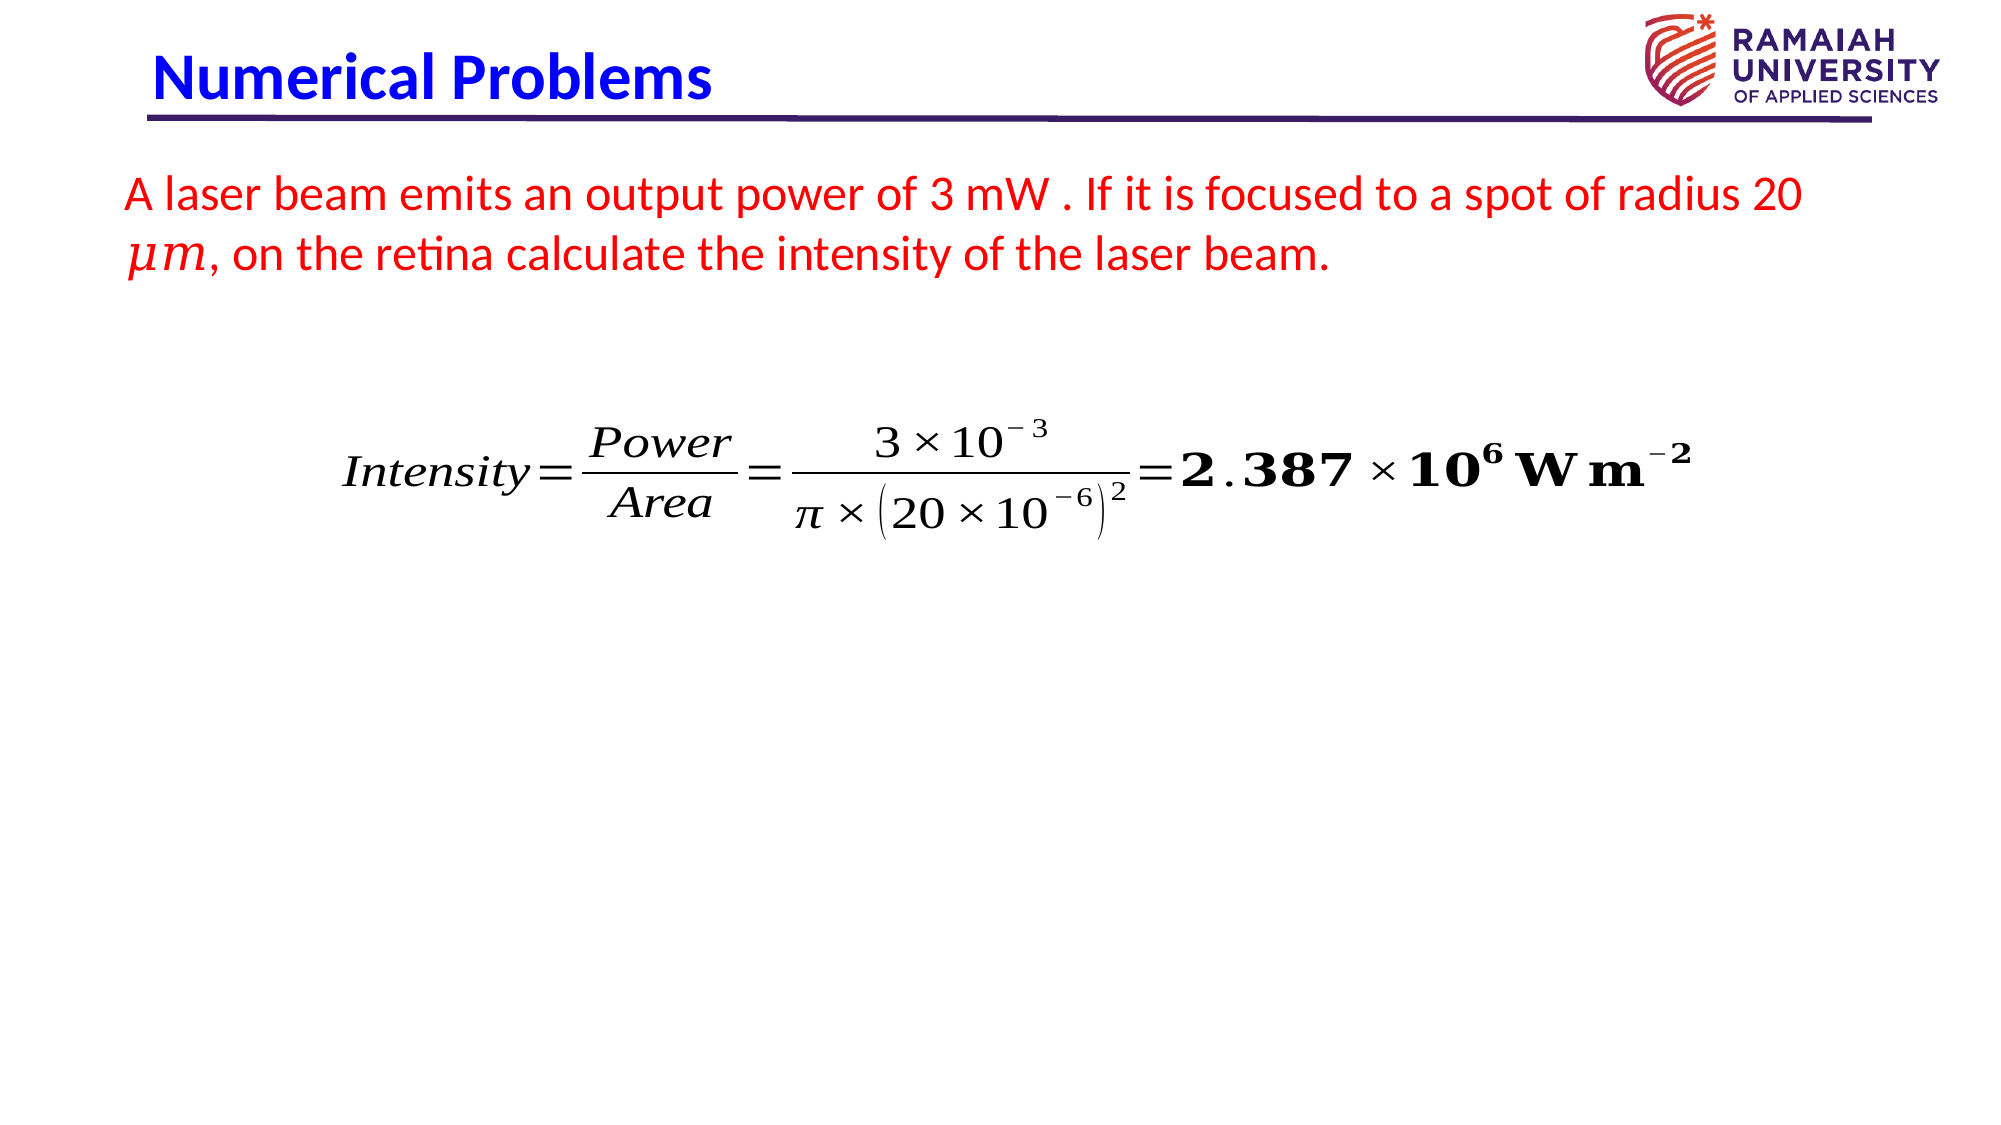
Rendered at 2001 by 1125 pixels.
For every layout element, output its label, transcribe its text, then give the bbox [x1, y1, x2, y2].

title Numerical Problems [137, 0, 1494, 153]
text_box A laser beam emits an output power of 3 mW . If it is focused to a spot of radius 20 𝜇𝑚, on the retina calculate the intensity of the laser beam. [109, 153, 1923, 289]
